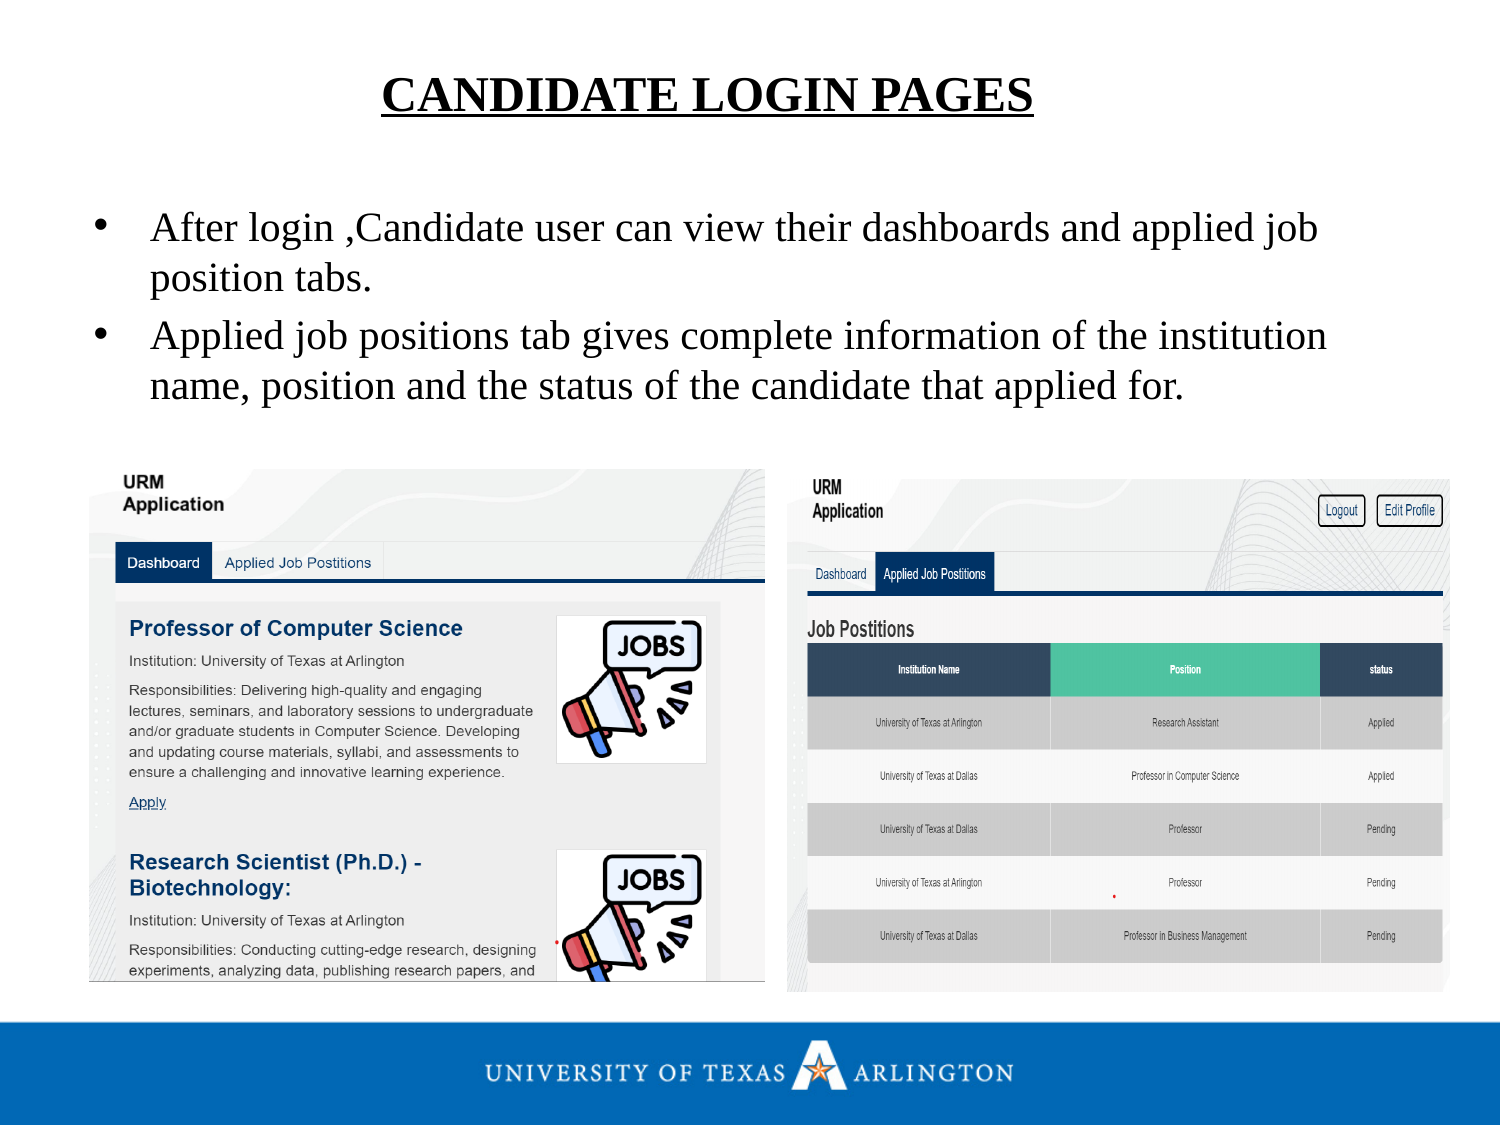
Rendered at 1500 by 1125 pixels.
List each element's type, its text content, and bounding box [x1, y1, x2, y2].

list CANDIDATE LOGIN PAGES After login ,Candidate user can view their dashboards and applied job position tabs. Applied job positions tab gives complete information of the institution name, position and the status of the candidate that applied for. [78, 53, 1450, 982]
picture [0, 0, 1500, 1125]
